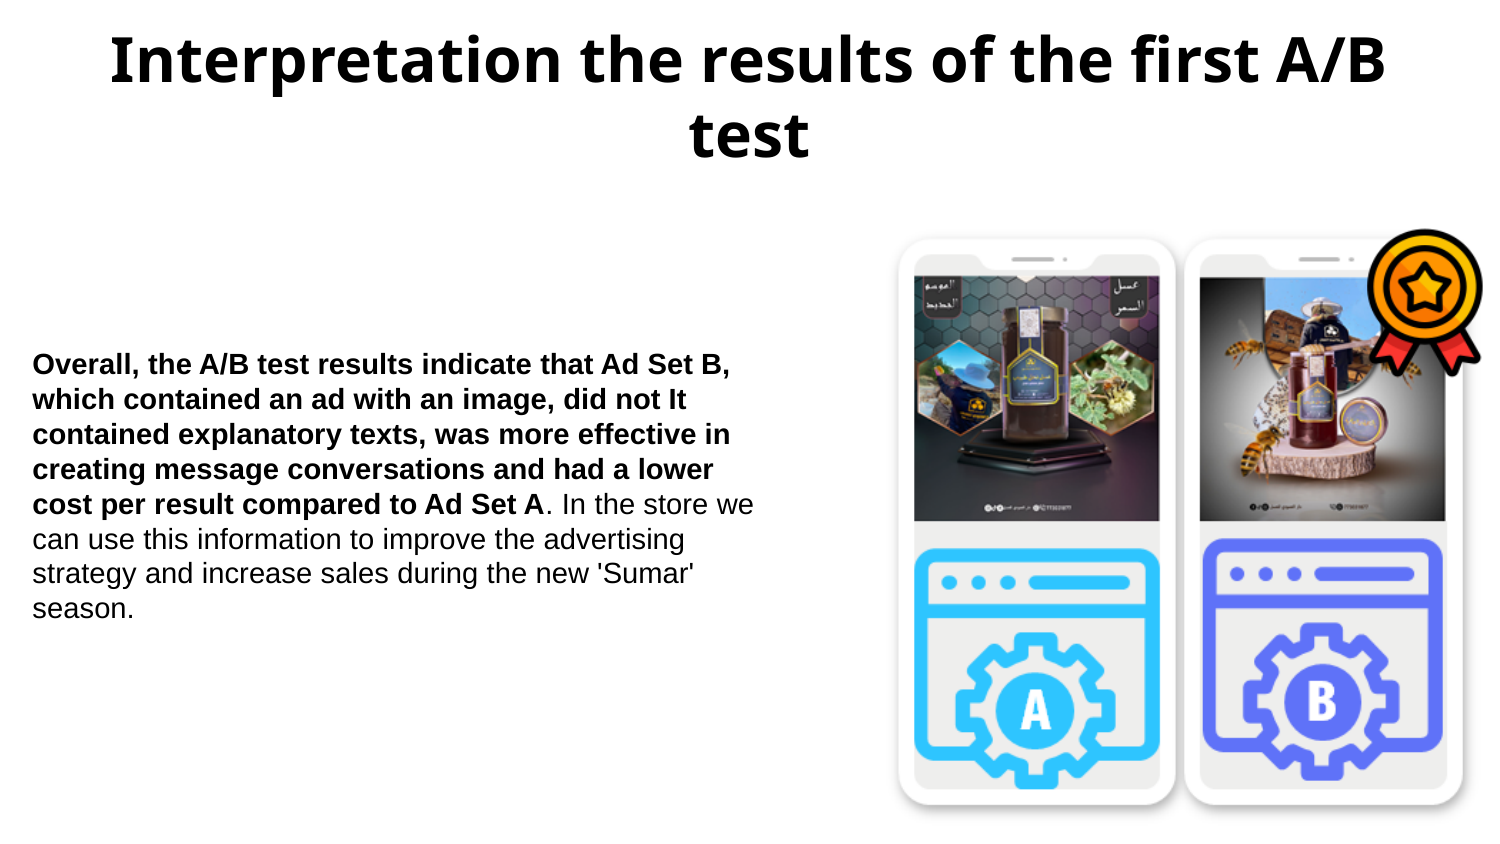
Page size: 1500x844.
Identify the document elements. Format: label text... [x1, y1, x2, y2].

title Interpretation the results of the first A/B test [75, 67, 1425, 122]
picture [883, 225, 1500, 829]
text_box Overall, the A/B test results indicate that Ad Set B, which contained an ad with an image, did not It contained explanatory texts, was more effective in creating message conversations and had a lower cost per result compared to Ad Set A. In the store we can use this information to improve the advertising strategy and increase sales during the new 'Sumar' season. [17, 302, 773, 633]
